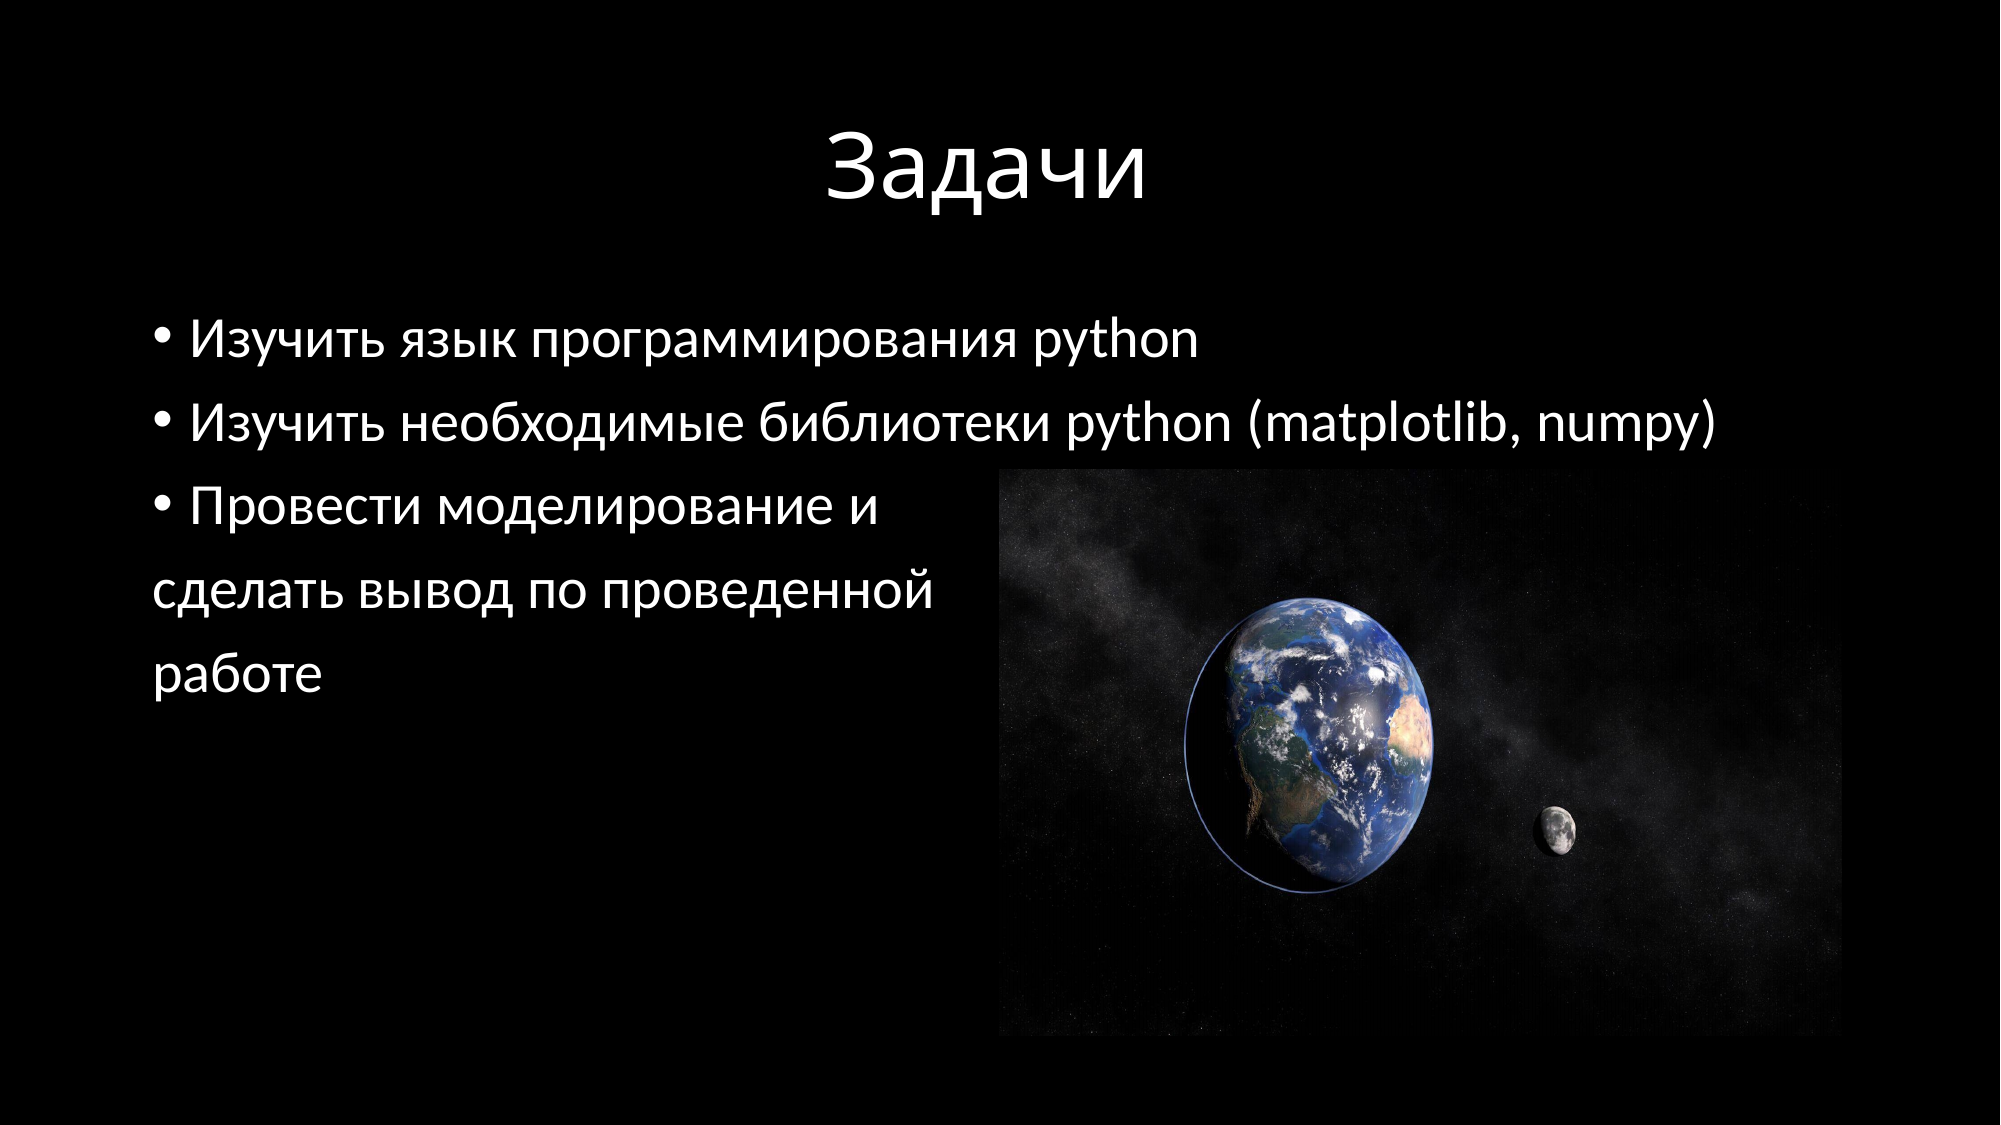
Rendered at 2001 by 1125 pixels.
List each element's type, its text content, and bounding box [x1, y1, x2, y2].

list Изучить язык программирования python Изучить необходимые библиотеки python (matplotlib, numpy) Провести моделирование и сделать вывод по проведенной работе [137, 299, 1863, 1014]
title Задачи [137, 59, 1863, 278]
picture [999, 469, 1842, 1036]
